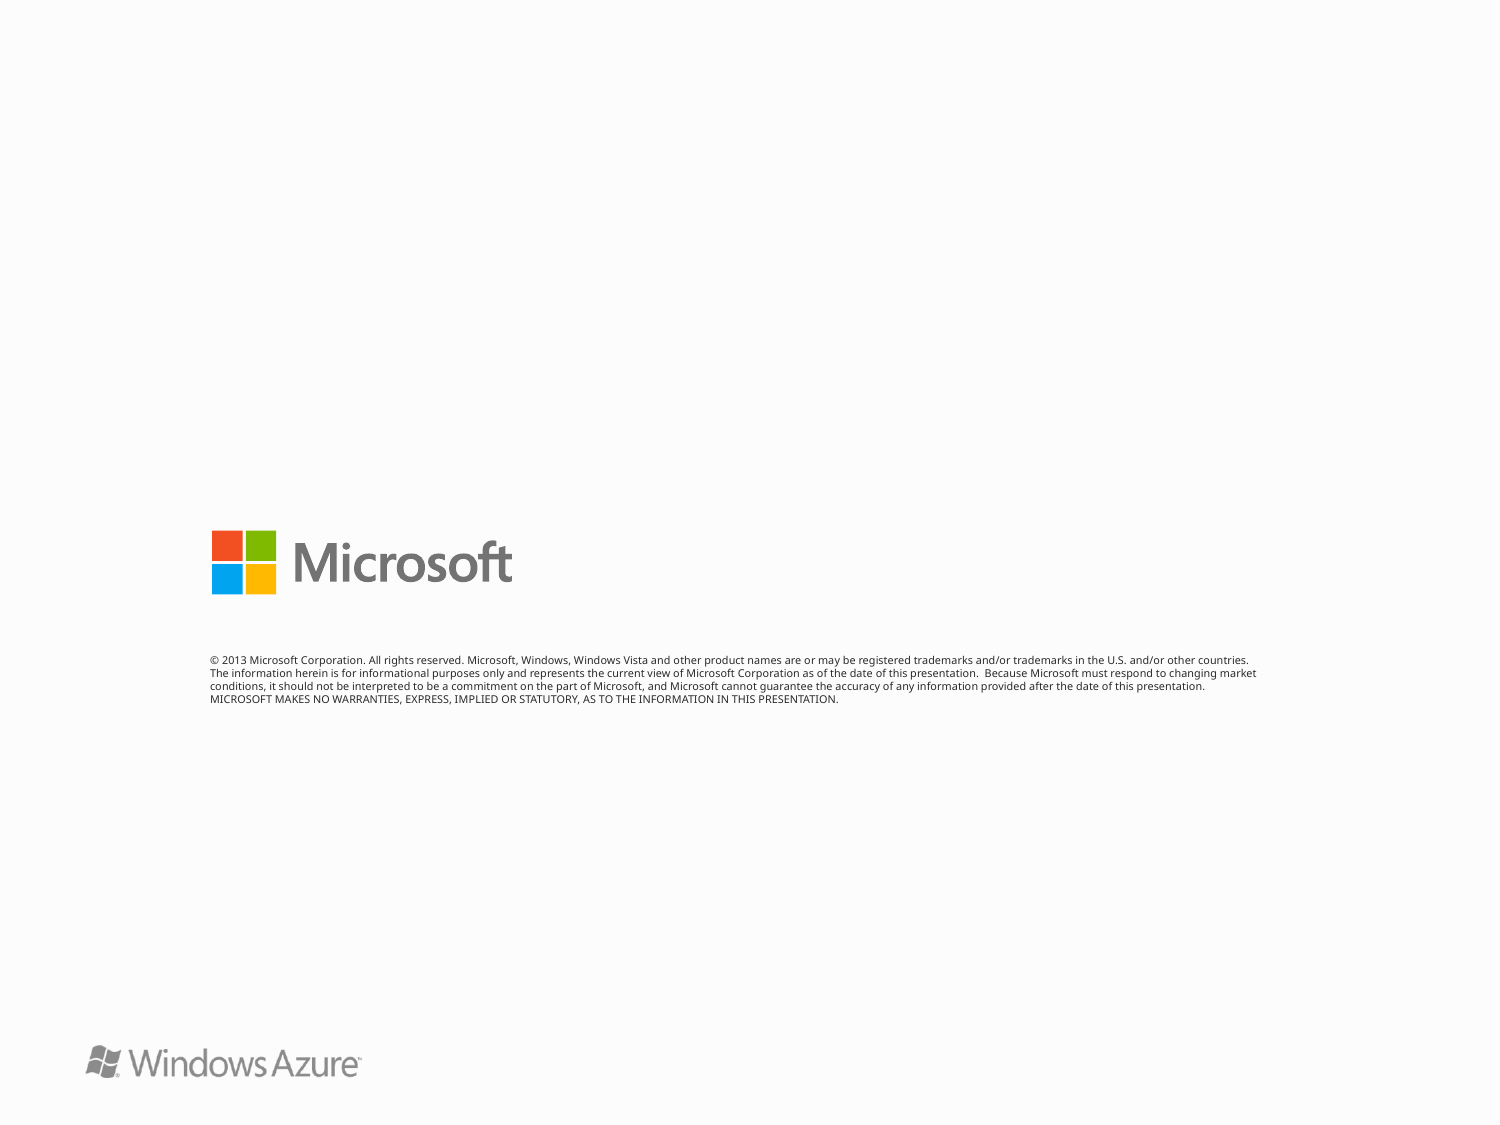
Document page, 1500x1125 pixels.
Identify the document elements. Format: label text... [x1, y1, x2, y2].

text_box © 2013 Microsoft Corporation. All rights reserved. Microsoft, Windows, Windows Vista and other product names are or may be registered trademarks and/or trademarks in the U.S. and/or other countries. The information herein is for informational purposes only and represents the current view of Microsoft Corporation as of the date of this presentation. Because Microsoft must respond to changing market conditions, it should not be interpreted to be a commitment on the part of Microsoft, and Microsoft cannot guarantee the accuracy of any information provided after the date of this presentation. MICROSOFT MAKES NO WARRANTIES, EXPRESS, IMPLIED OR STATUTORY, AS TO THE INFORMATION IN THIS PRESENTATION. [187, 635, 1287, 724]
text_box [211, 530, 513, 595]
